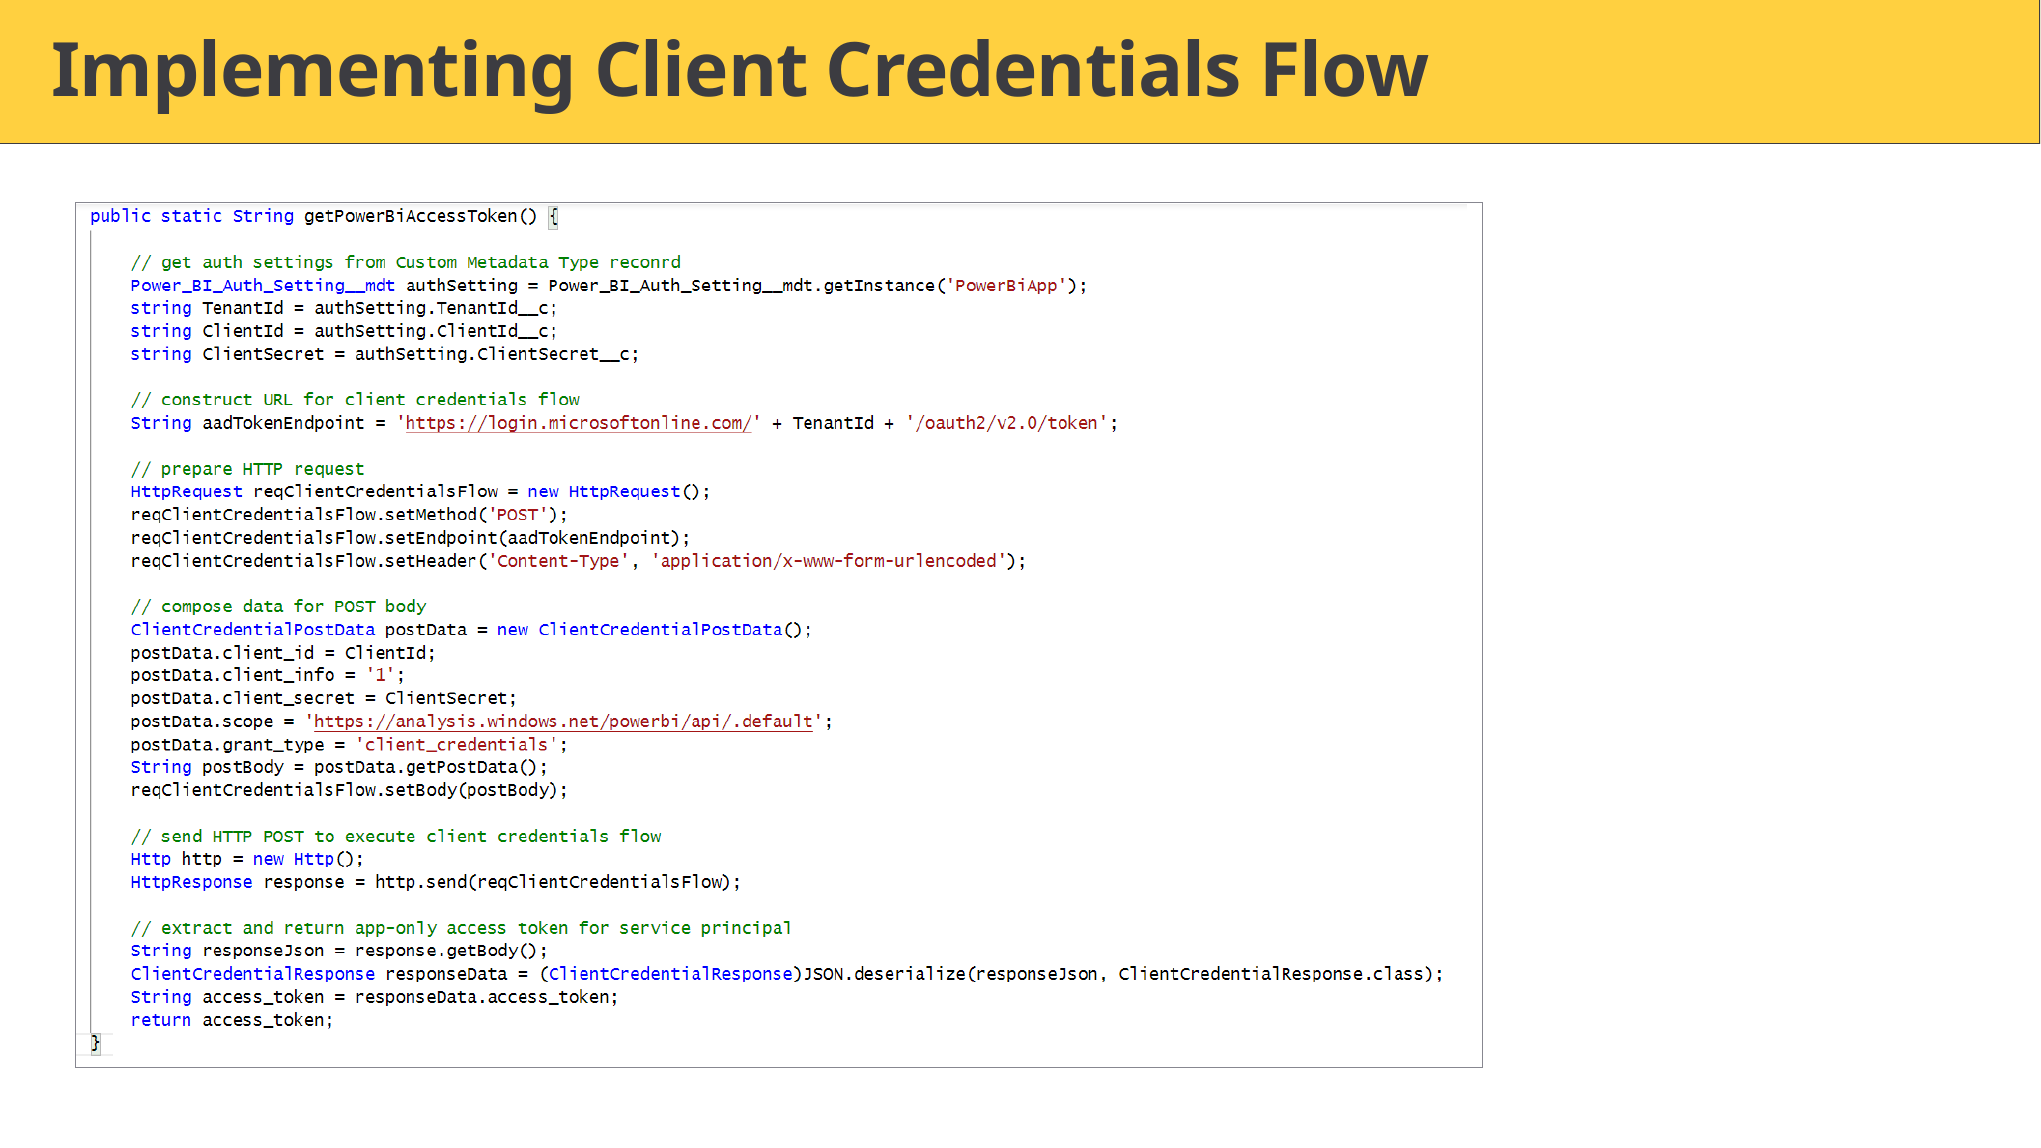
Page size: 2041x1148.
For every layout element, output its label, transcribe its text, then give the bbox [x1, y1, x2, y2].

title Implementing Client Credentials Flow [1208, 55, 1238, 96]
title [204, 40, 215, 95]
title Implementing Client Credentials Flow [1325, 55, 1363, 96]
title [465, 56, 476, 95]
title Implementing Client Credentials Flow [54, 43, 77, 95]
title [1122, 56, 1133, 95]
title Implementing Client Credentials Flow [878, 55, 904, 95]
title Implementing Client Credentials Flow [1142, 55, 1177, 96]
title Implementing Client Credentials Flow [688, 55, 725, 96]
title Implementing Client Credentials Flow [599, 42, 638, 96]
title Implementing Client Credentials Flow [734, 55, 771, 95]
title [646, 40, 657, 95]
title Implementing Client Credentials Flow [1087, 47, 1115, 96]
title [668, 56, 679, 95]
title Implementing Client Credentials Flow [269, 55, 331, 95]
picture [75, 202, 1484, 1069]
title Implementing Client Credentials Flow [1042, 55, 1079, 95]
title Implementing Client Credentials Flow [1367, 56, 1427, 95]
title Implementing Client Credentials Flow [830, 42, 869, 96]
title Implementing Client Credentials Flow [778, 47, 806, 96]
title Implementing Client Credentials Flow [158, 55, 196, 113]
title Implementing Client Credentials Flow [1266, 43, 1296, 95]
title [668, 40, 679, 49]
title Implementing Client Credentials Flow [224, 55, 261, 96]
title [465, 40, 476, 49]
title Implementing Client Credentials Flow [487, 55, 524, 95]
title Implementing Client Credentials Flow [85, 55, 147, 95]
title Implementing Client Credentials Flow [533, 55, 570, 113]
title Implementing Client Credentials Flow [429, 47, 457, 96]
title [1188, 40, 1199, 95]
title Implementing Client Credentials Flow [908, 55, 945, 96]
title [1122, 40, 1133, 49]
title Implementing Client Credentials Flow [385, 55, 422, 95]
title Implementing Client Credentials Flow [340, 55, 377, 96]
title Implementing Client Credentials Flow [997, 55, 1034, 96]
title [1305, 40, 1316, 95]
title Implementing Client Credentials Flow [951, 40, 988, 96]
